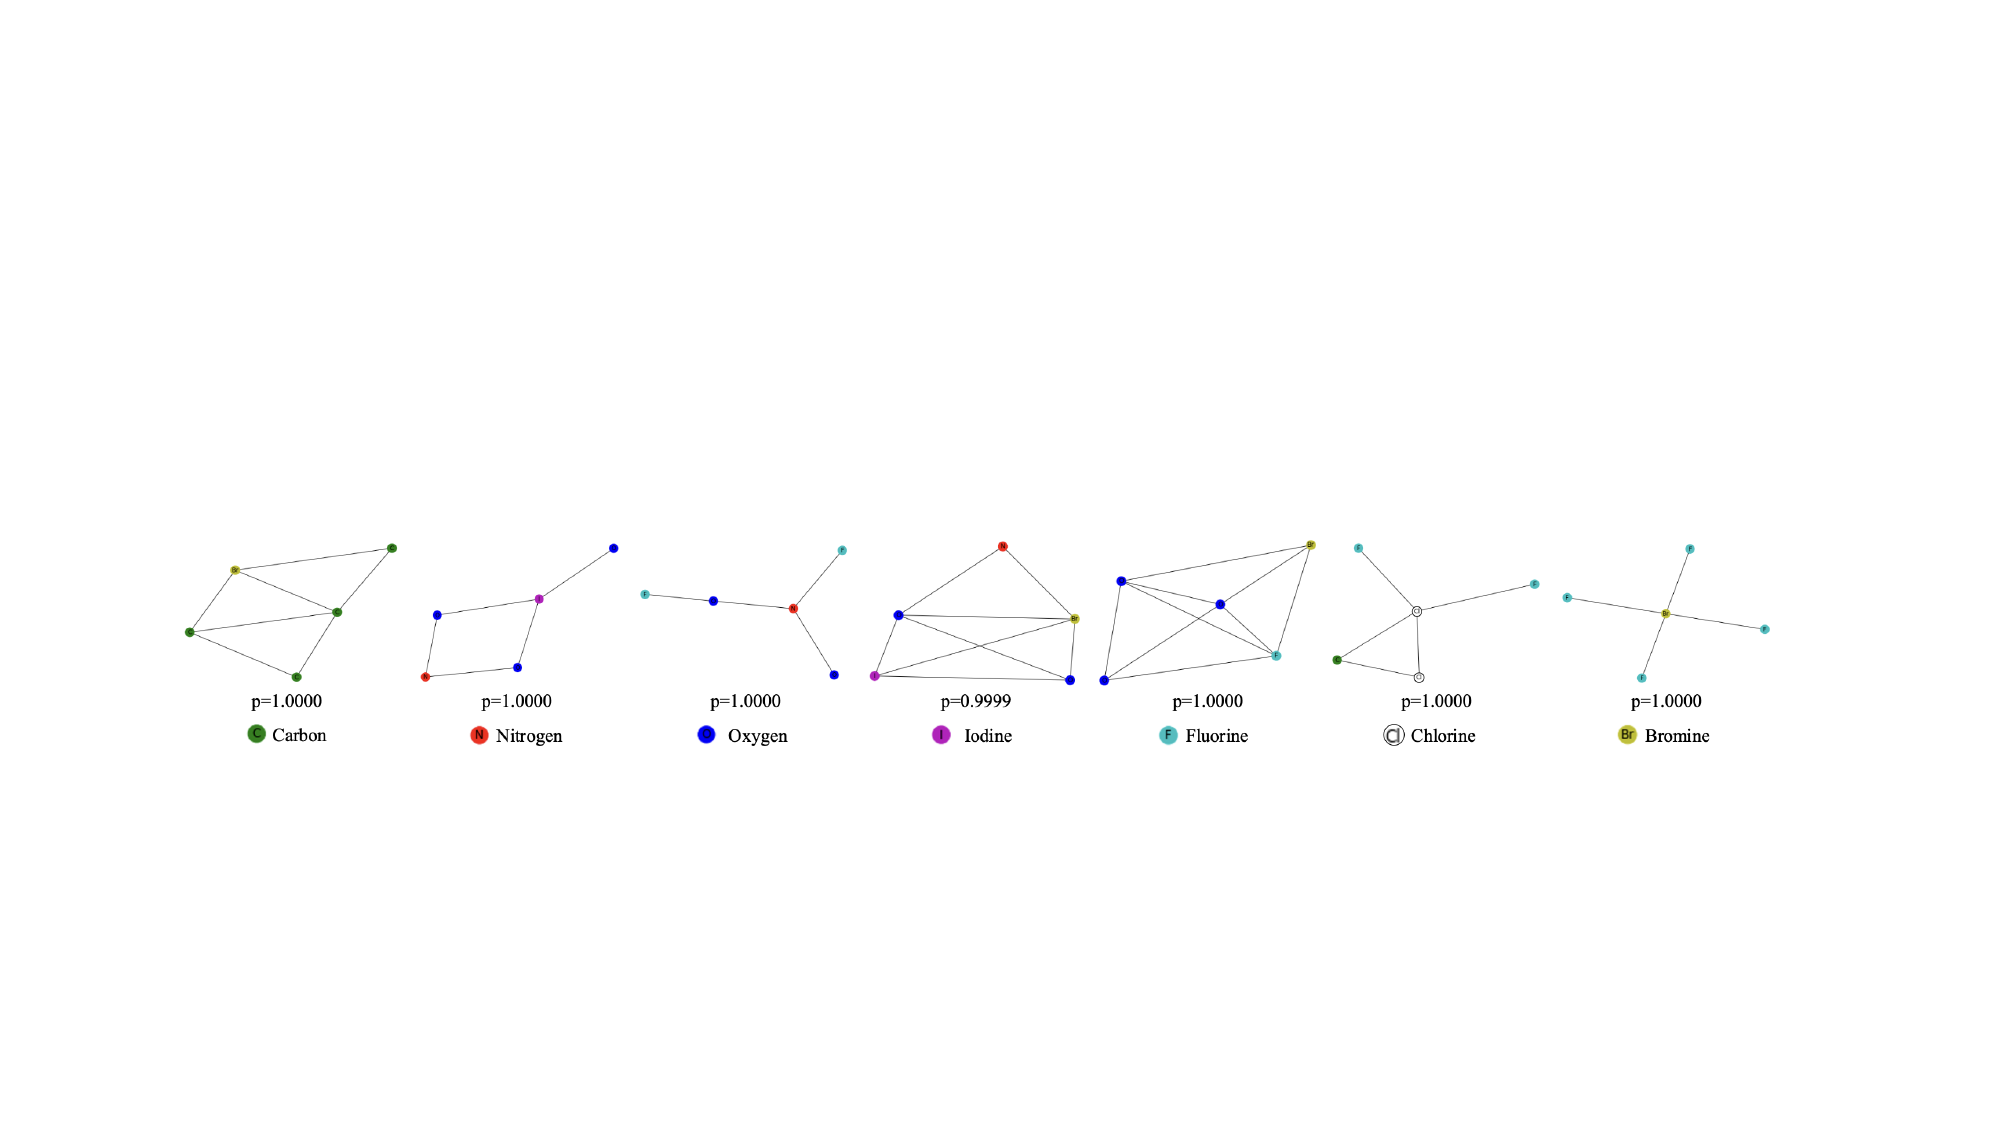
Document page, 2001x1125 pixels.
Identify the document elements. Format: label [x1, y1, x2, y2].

list [137, 507, 1863, 781]
